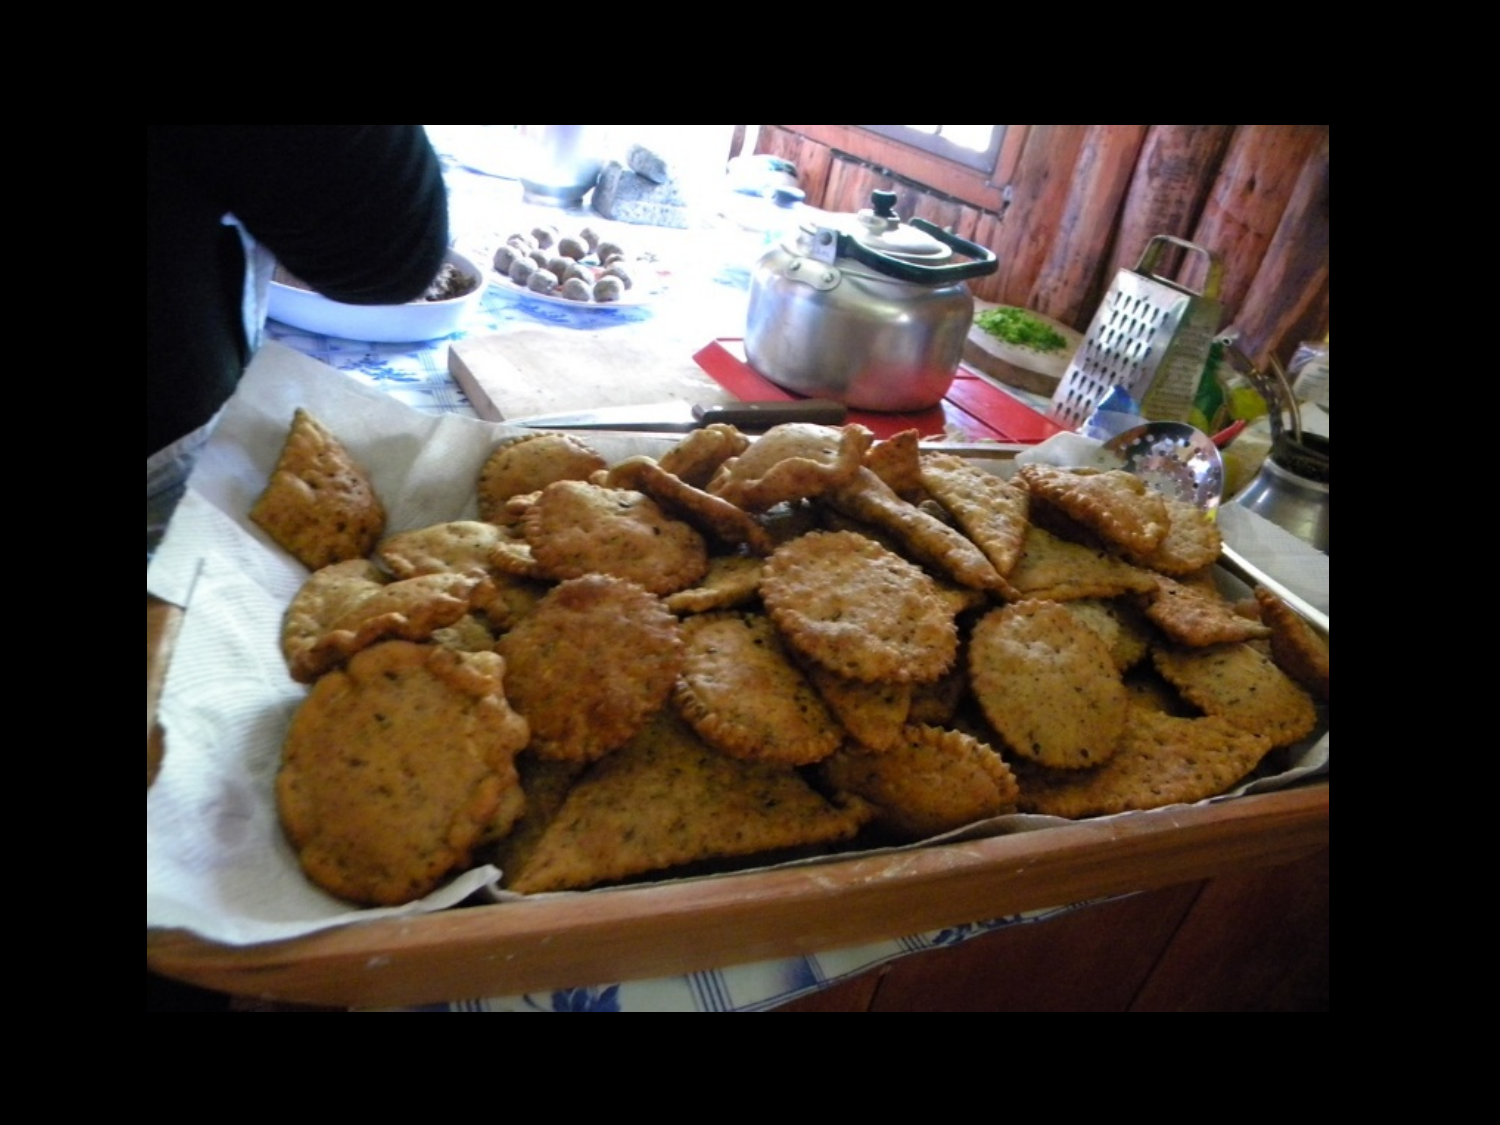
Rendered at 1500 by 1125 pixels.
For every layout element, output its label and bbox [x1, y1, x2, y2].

list [147, 125, 1330, 1013]
